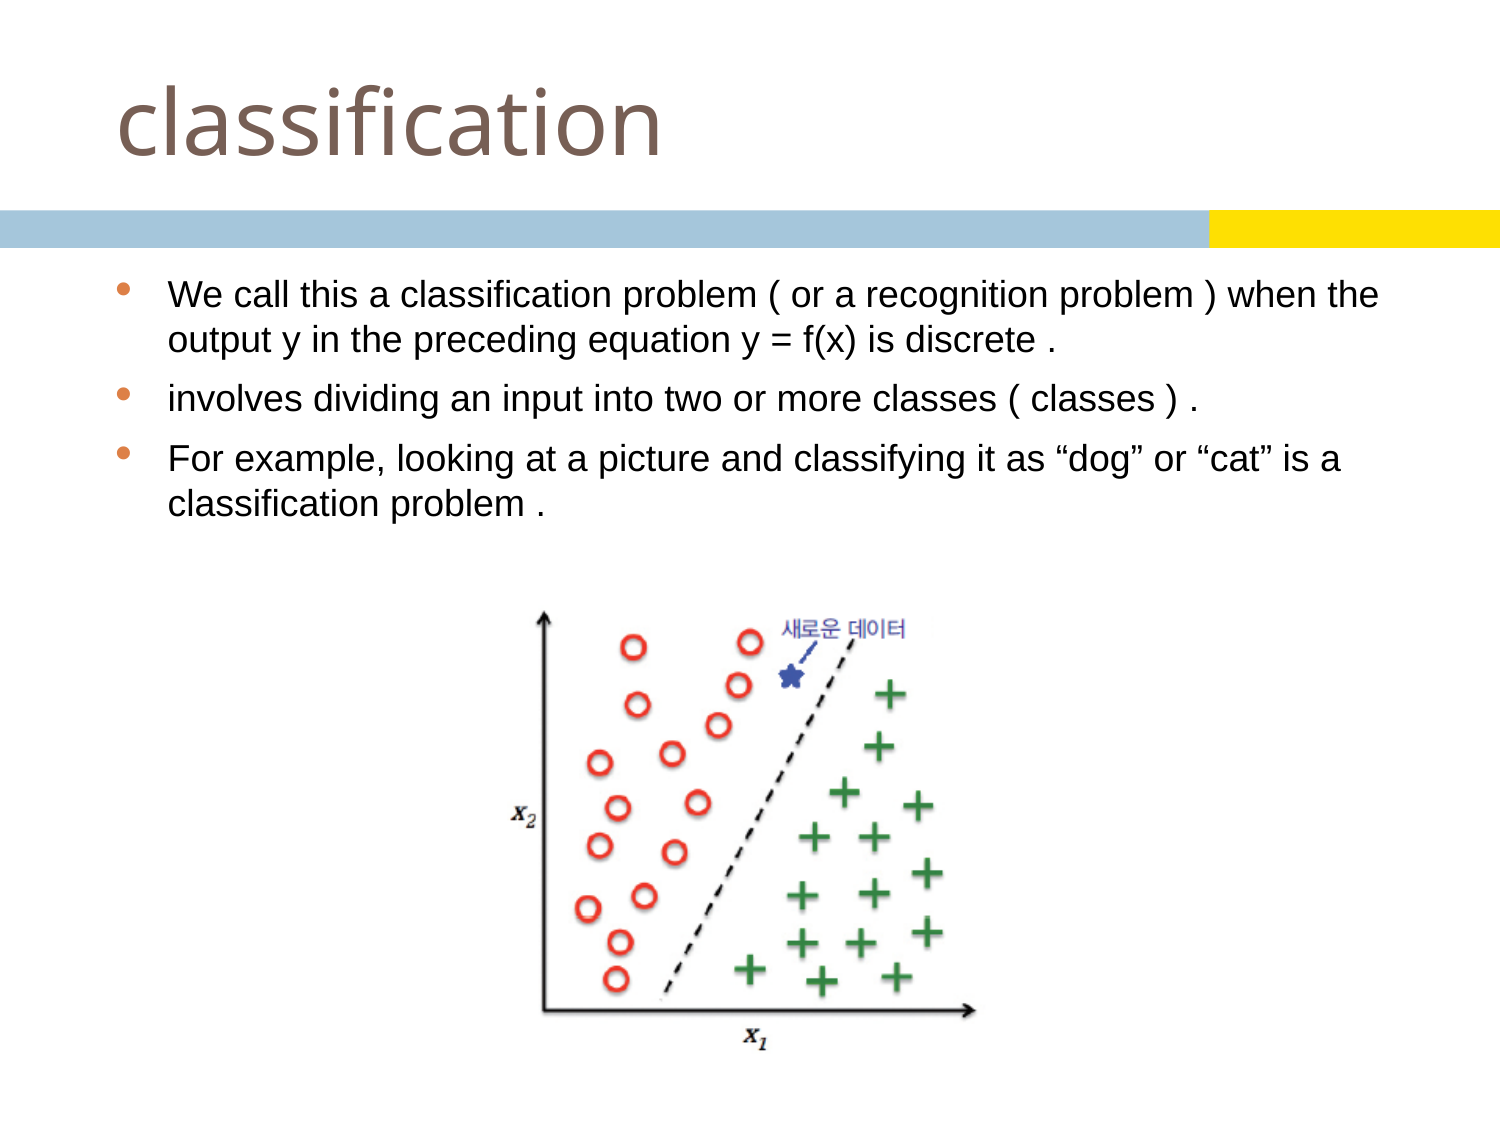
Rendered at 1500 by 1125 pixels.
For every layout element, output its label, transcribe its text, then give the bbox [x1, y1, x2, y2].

picture [442, 580, 1033, 1063]
list We call this a classification problem ( or a recognition problem ) when the output y in the preceding equation y = f(x) is discrete . involves dividing an input into two or more classes ( classes ) . For example, looking at a picture and classifying it as “dog” or “cat” is a classification problem . [100, 262, 1438, 1000]
title classification [100, 37, 1438, 200]
